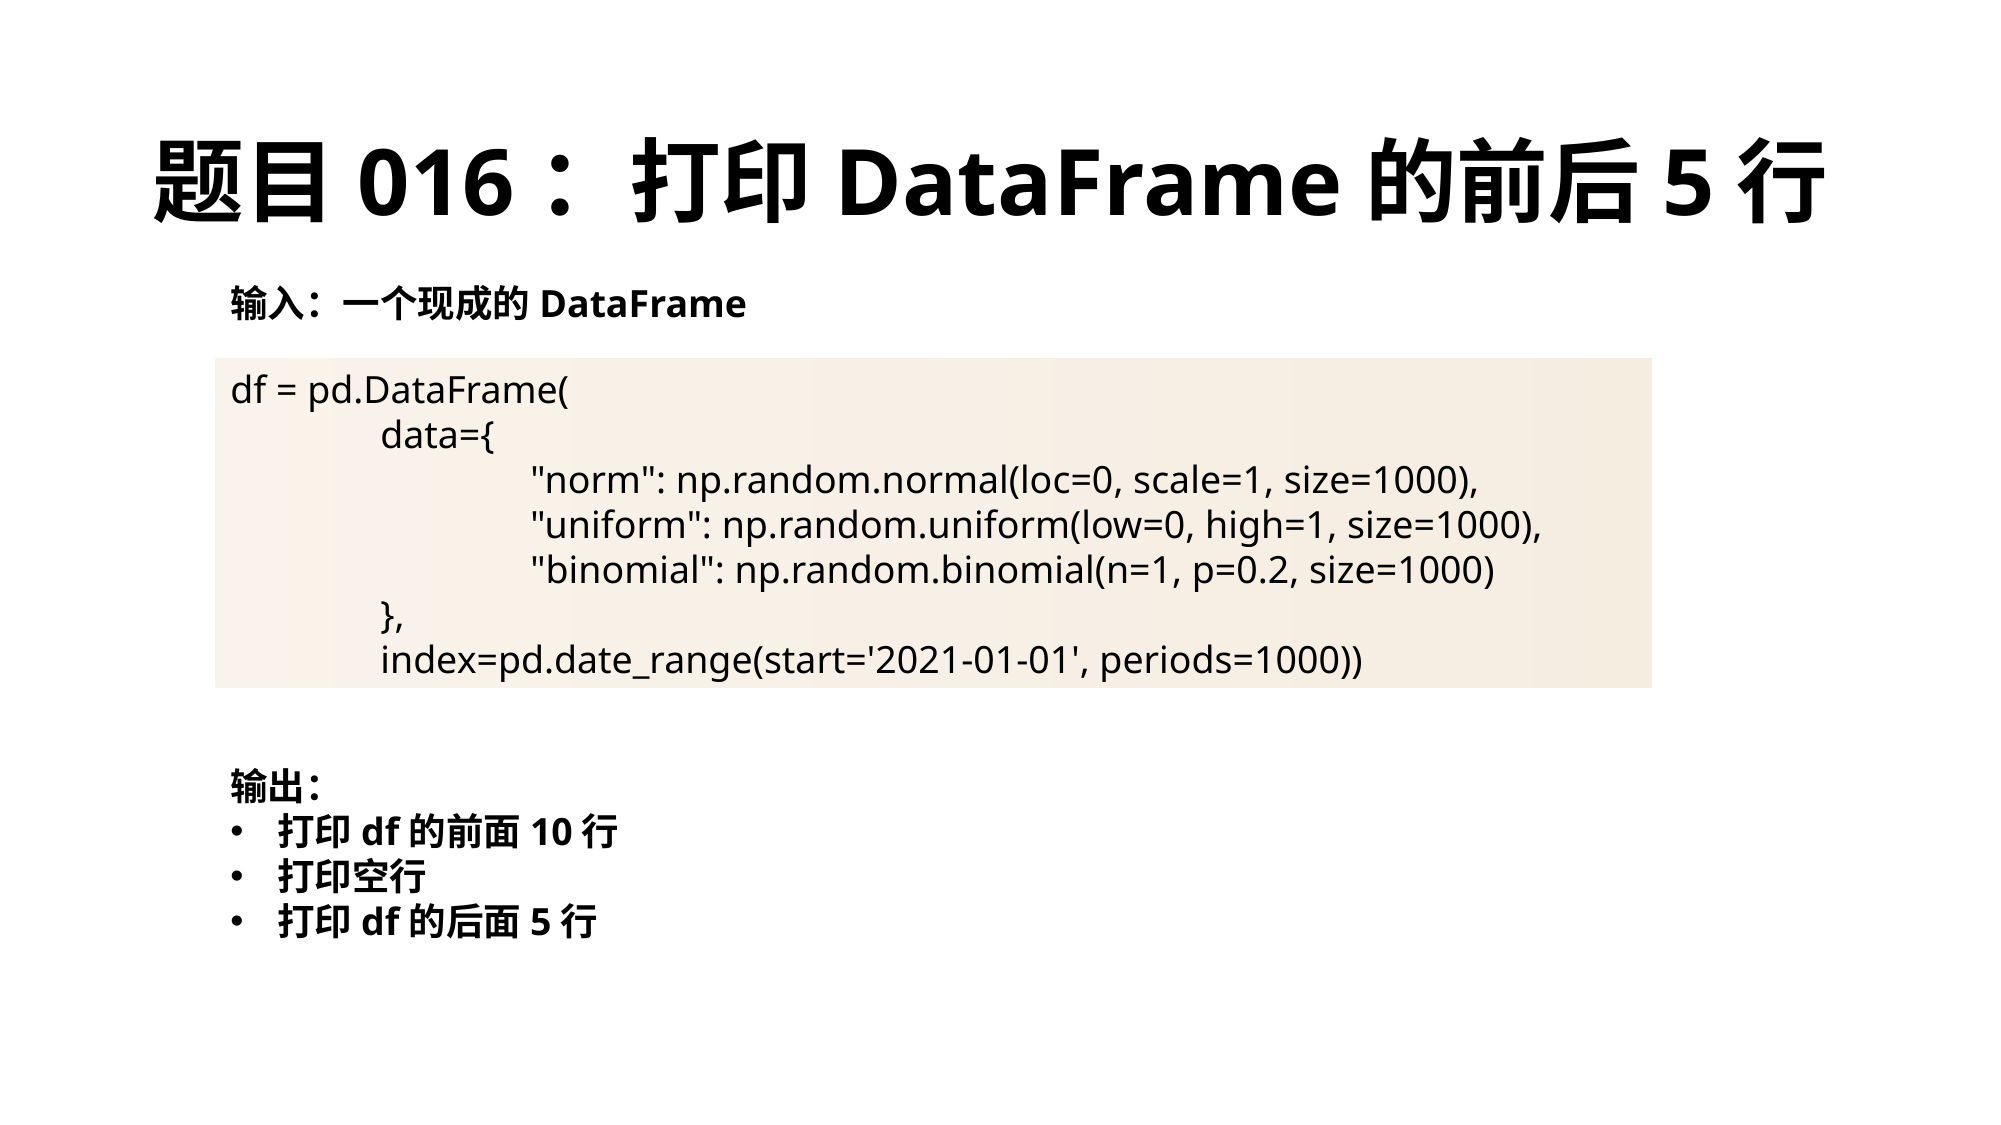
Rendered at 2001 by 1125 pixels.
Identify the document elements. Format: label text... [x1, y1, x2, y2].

title 题目016：打印DataFrame的前后5行 [137, 76, 1863, 295]
text_box 输入：一个现成的DataFrame [215, 272, 1662, 333]
text_box 输出： 打印df的前面10行 打印空行 打印df的后面5行 [215, 755, 1662, 950]
text_box df = pd.DataFrame( data={ "norm": np.random.normal(loc=0, scale=1, size=1000), "uniform": np.random.uniform(low=0, high=1, size=1000), "binomial": np.random.binomial(n=1, p=0.2, size=1000) }, index=pd.date_range(start='2021-01-01', periods=1000)) [215, 358, 1653, 688]
